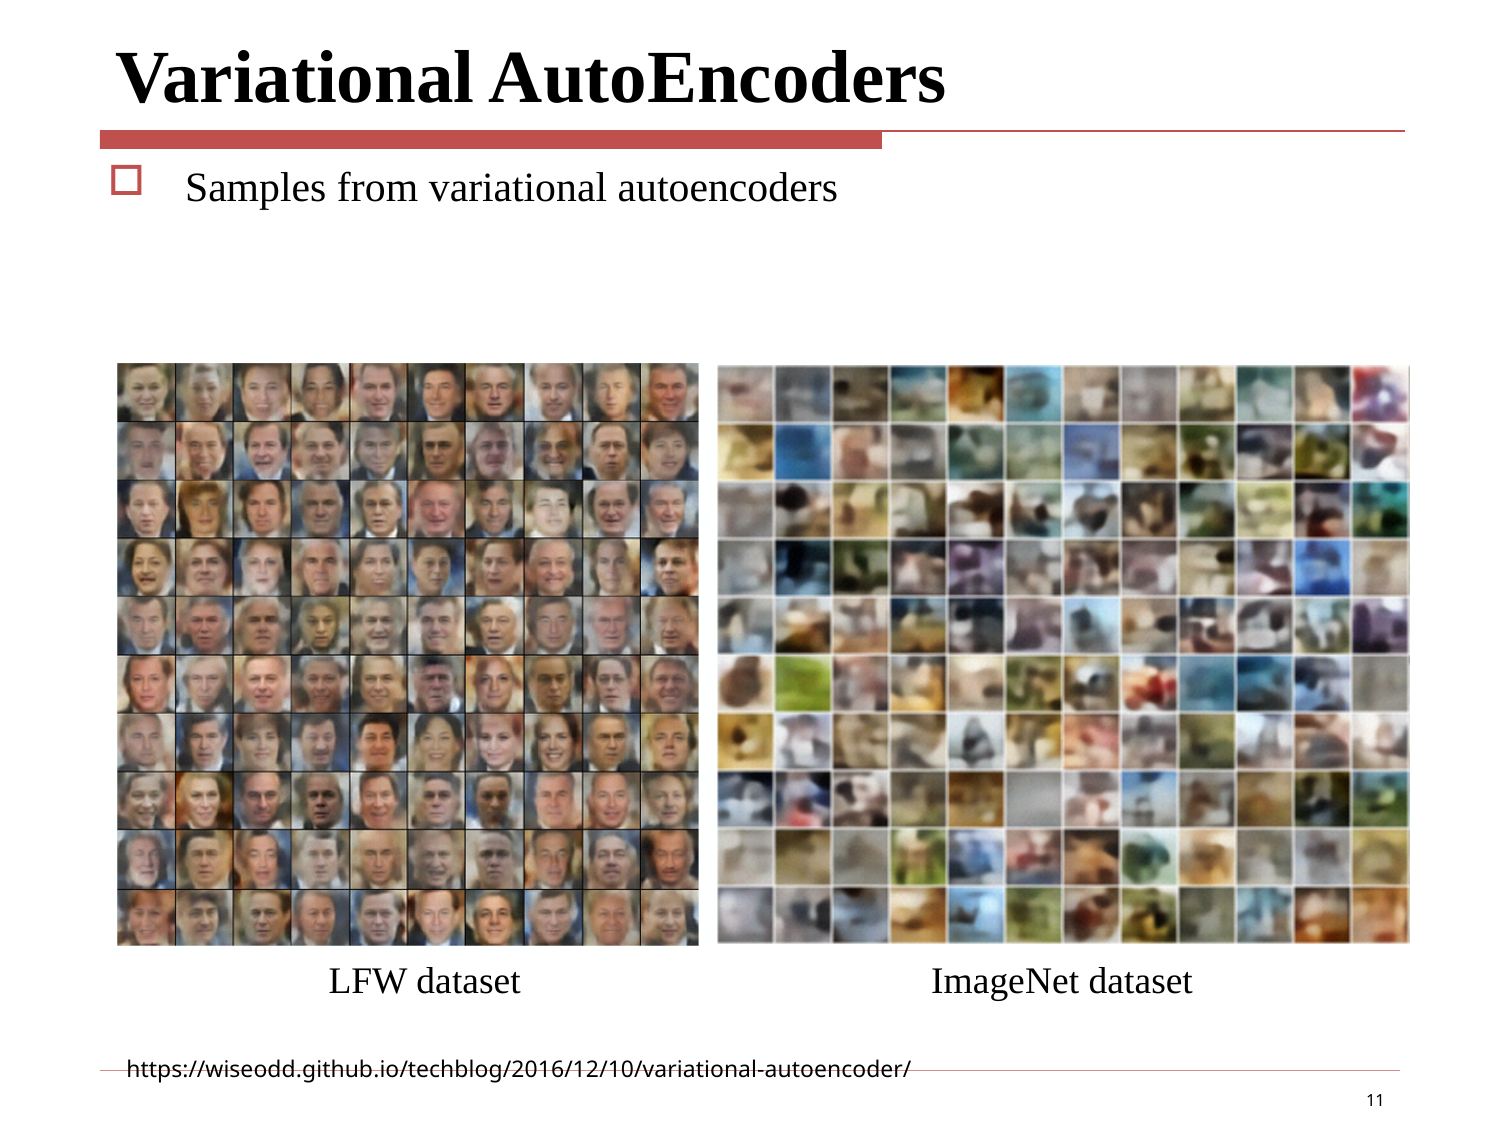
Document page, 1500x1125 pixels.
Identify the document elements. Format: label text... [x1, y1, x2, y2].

text_box LFW dataset [313, 957, 537, 1009]
title Variational AutoEncoders [100, 30, 1412, 126]
text_box ImageNet dataset [916, 957, 1209, 1009]
slide_number 11 [1074, 1081, 1401, 1115]
text_box https://wiseodd.github.io/techblog/2016/12/10/variational-autoencoder/ [111, 1046, 1270, 1089]
picture [111, 361, 1412, 950]
list Samples from variational autoencoders [92, 152, 1406, 1059]
